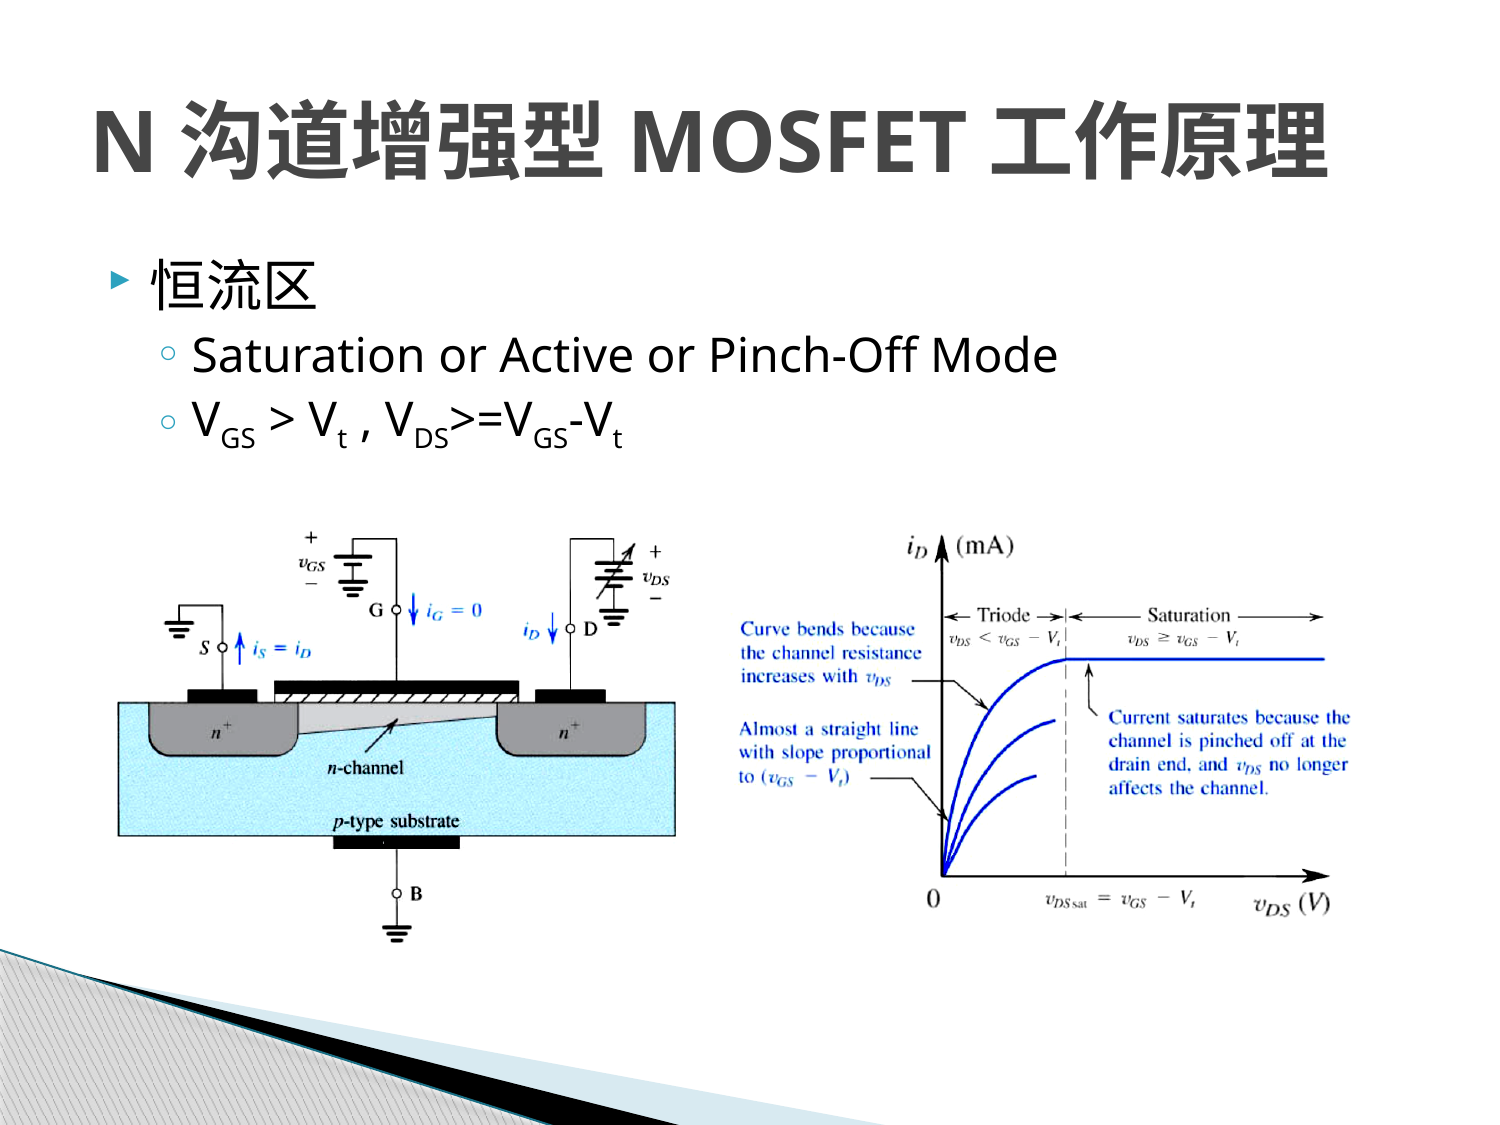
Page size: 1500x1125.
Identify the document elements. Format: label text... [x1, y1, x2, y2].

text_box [111, 526, 679, 956]
title N沟道增强型MOSFET工作原理 [75, 45, 1425, 233]
list 恒流区 Saturation or Active or Pinch-Off Mode VGS > Vt , VDS>=VGS-Vt [75, 243, 1425, 528]
picture [714, 496, 1362, 950]
